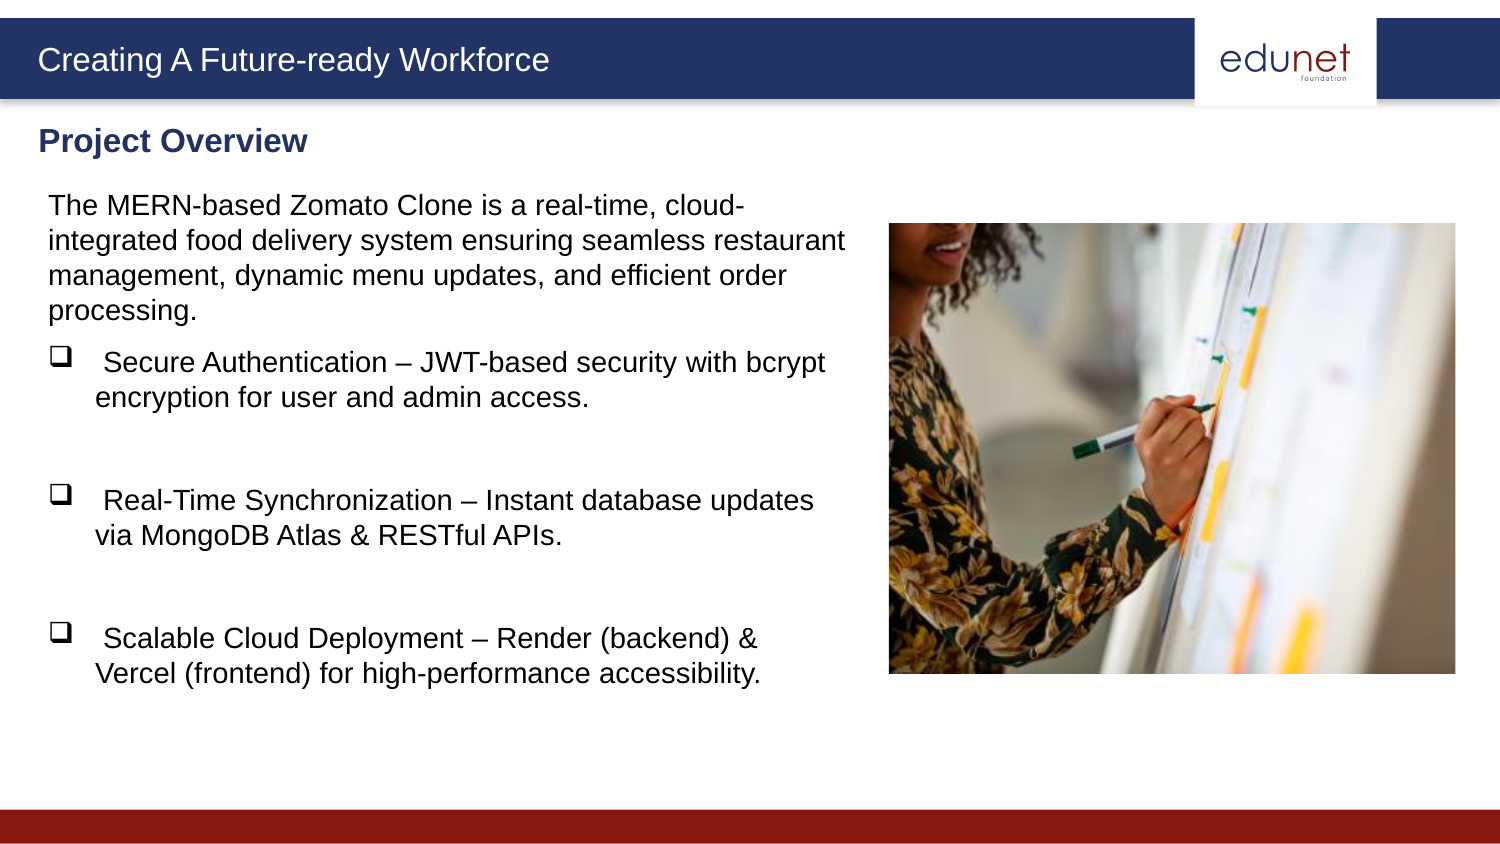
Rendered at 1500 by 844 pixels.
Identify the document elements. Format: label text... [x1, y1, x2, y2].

picture [1215, 38, 1356, 86]
picture [888, 222, 1456, 675]
text_box Project Overview [23, 112, 750, 167]
text_box The MERN-based Zomato Clone is a real-time, cloud-integrated food delivery system ensuring seamless restaurant management, dynamic menu updates, and efficient order processing. Secure Authentication – JWT-based security with bcrypt encryption for user and admin access. Real-Time Synchronization – Instant database updates via MongoDB Atlas & RESTful APIs. Scalable Cloud Deployment – Render (backend) & Vercel (frontend) for high-performance accessibility. [33, 127, 863, 844]
